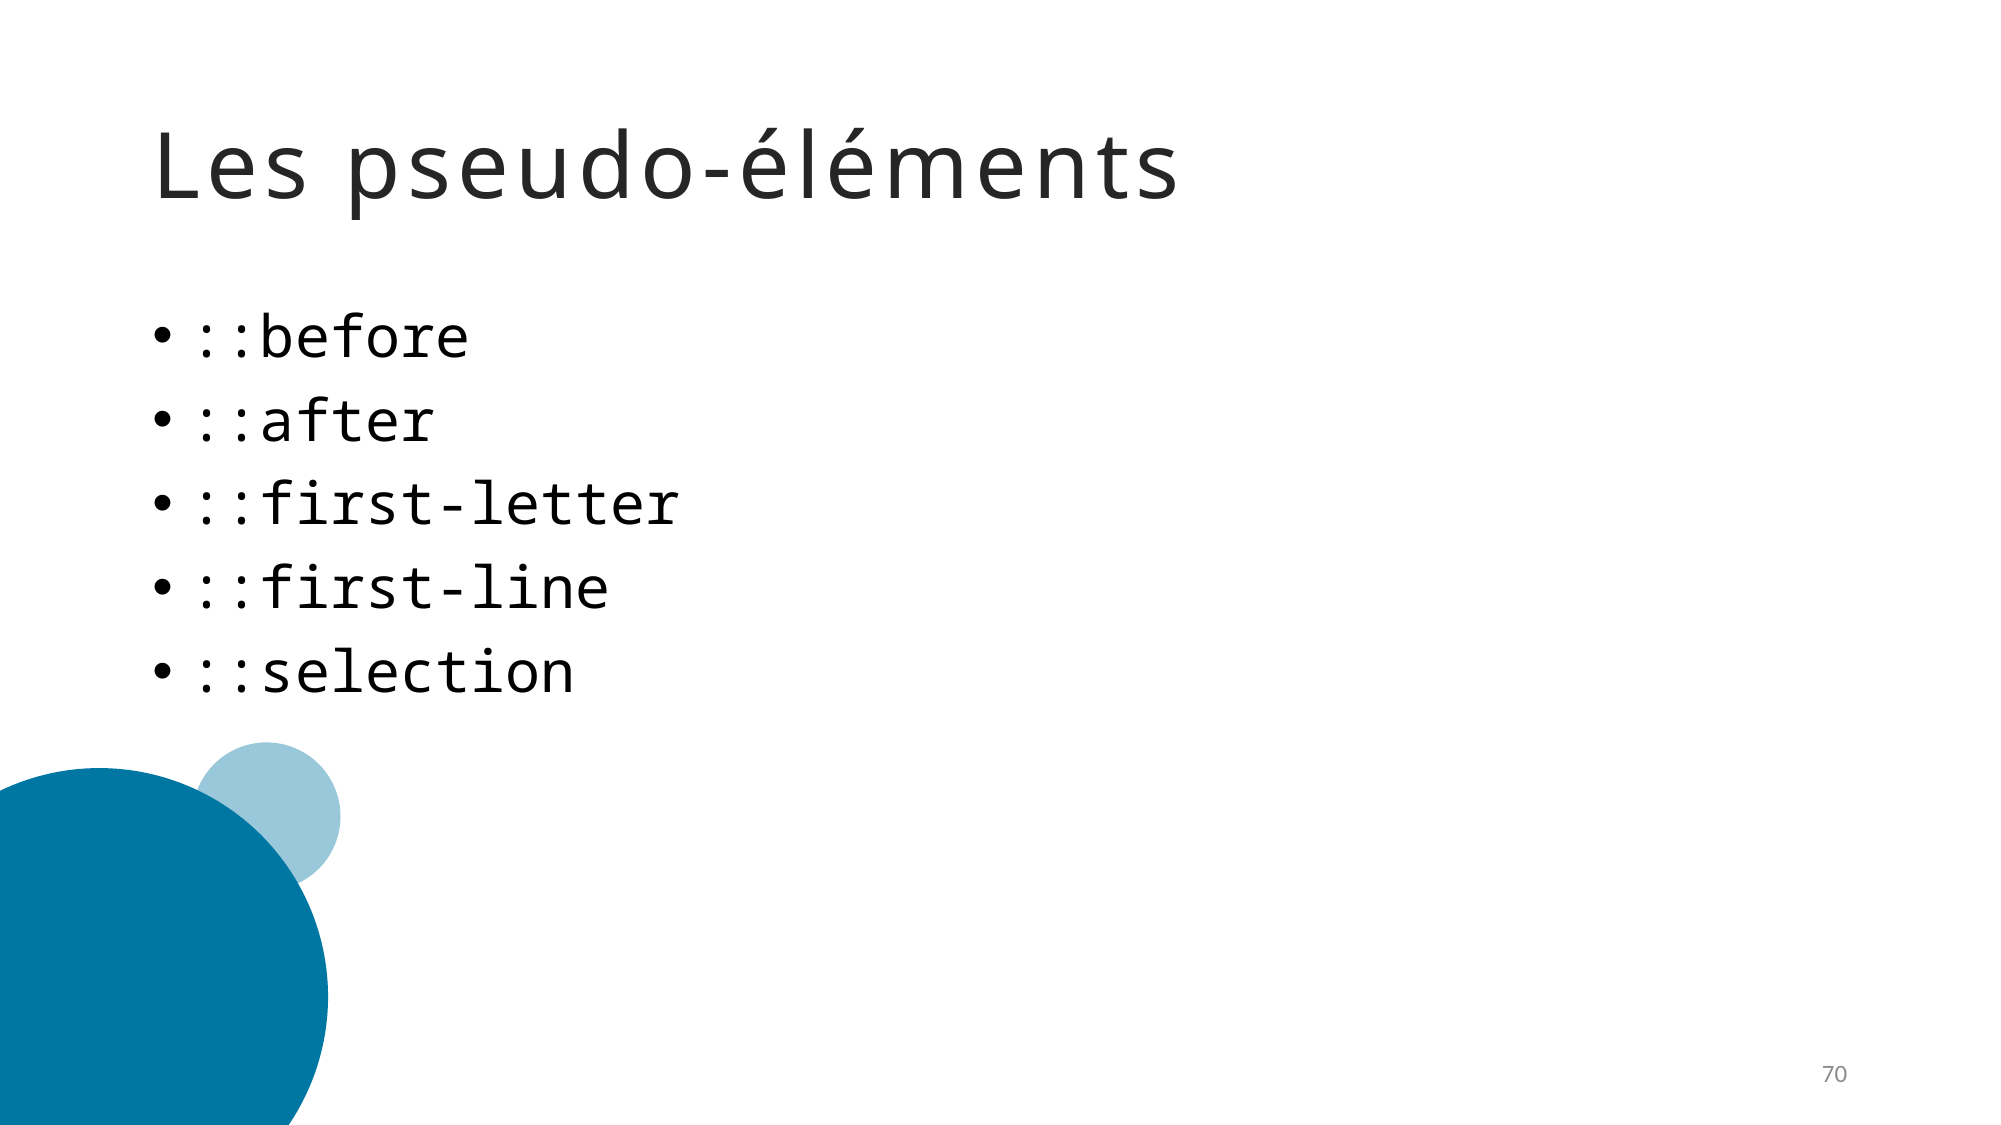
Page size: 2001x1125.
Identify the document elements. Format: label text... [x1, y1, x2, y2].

slide_number 70 [1412, 1042, 1863, 1103]
list ::before ::after ::first-letter ::first-line ::selection [137, 299, 1863, 1014]
text_box [0, 767, 330, 1125]
text_box [191, 741, 342, 892]
title Les pseudo-éléments [137, 59, 1863, 278]
